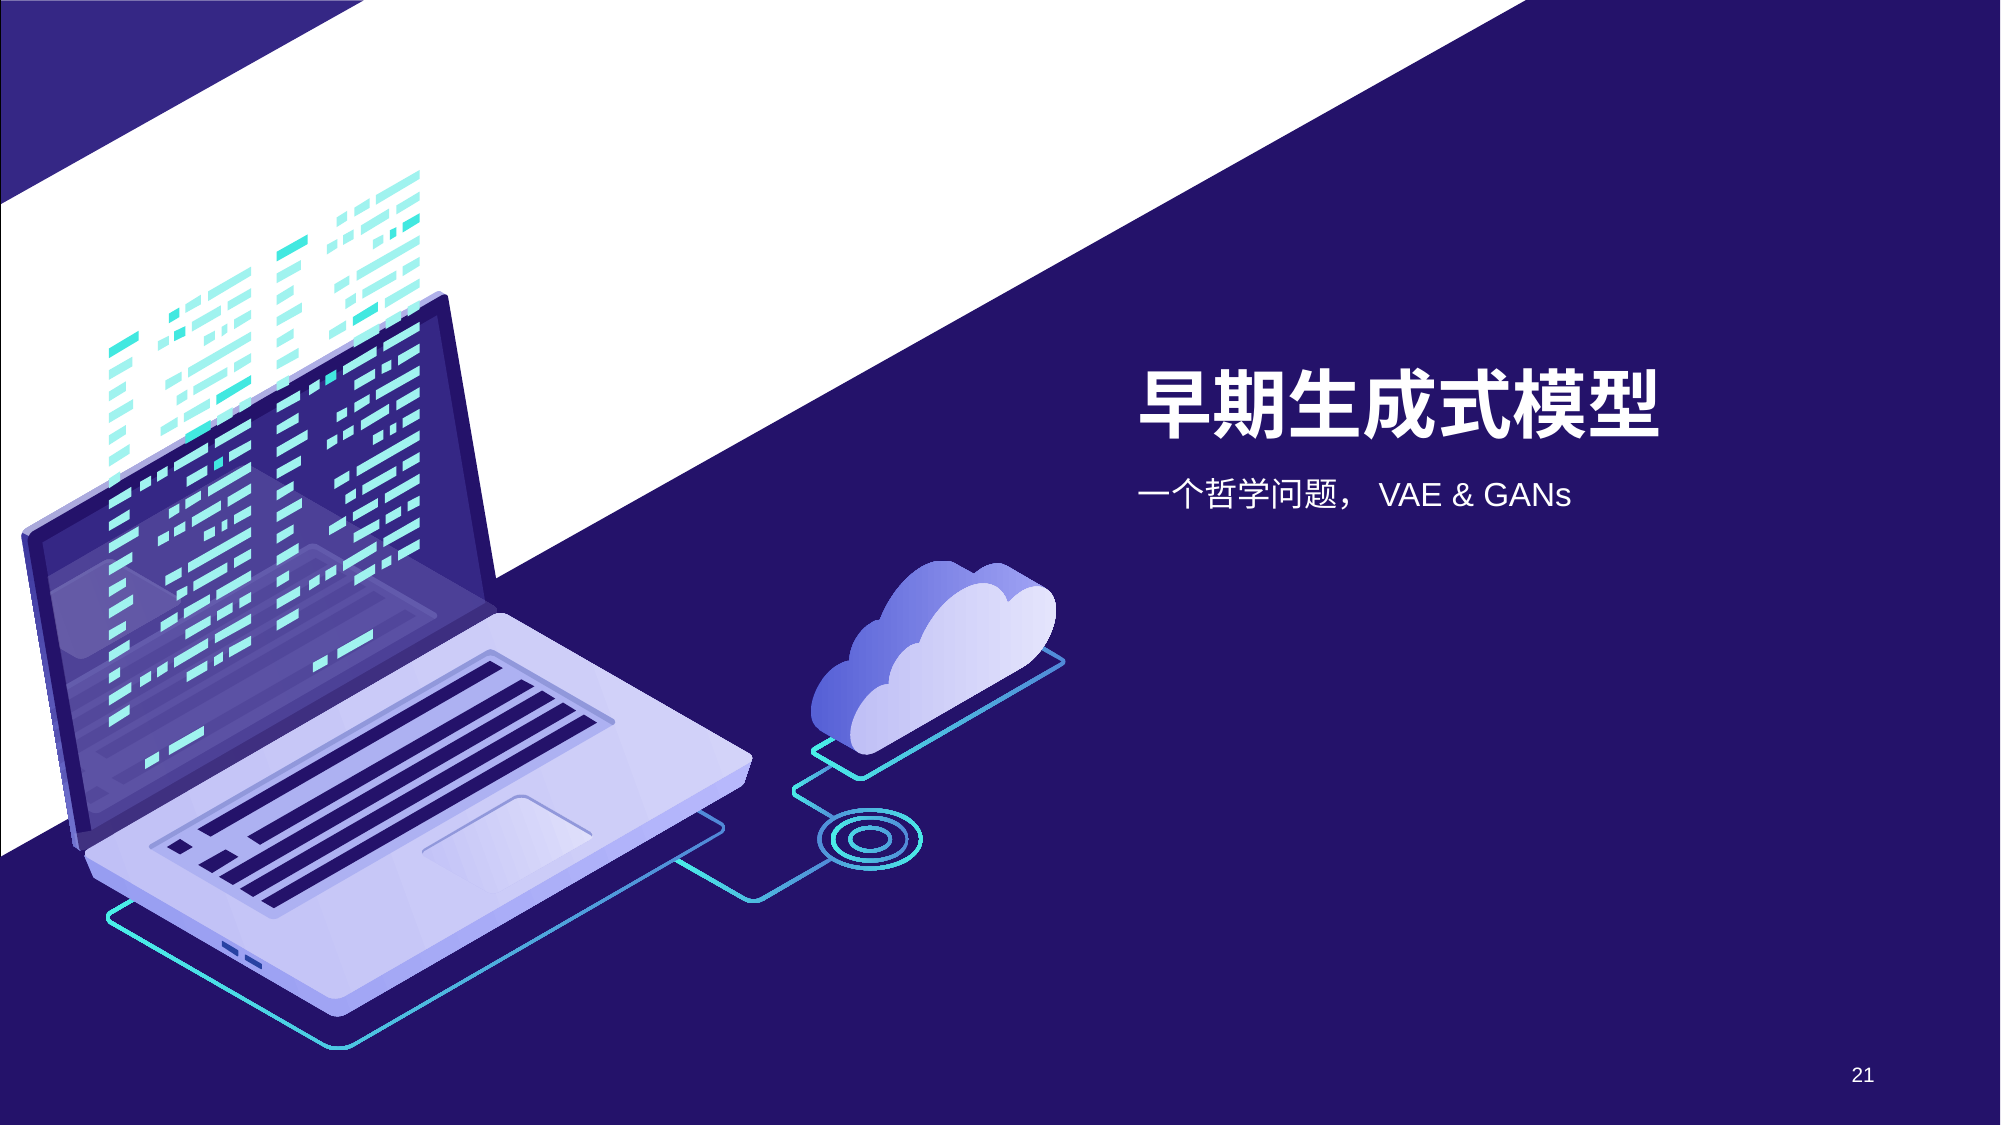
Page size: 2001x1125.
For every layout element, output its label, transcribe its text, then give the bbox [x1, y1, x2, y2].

title 早期生成式模型 [1122, 285, 1890, 456]
slide_number 21 [1289, 1051, 1890, 1097]
list 一个哲学问题，VAE & GANs [1122, 457, 1890, 1083]
